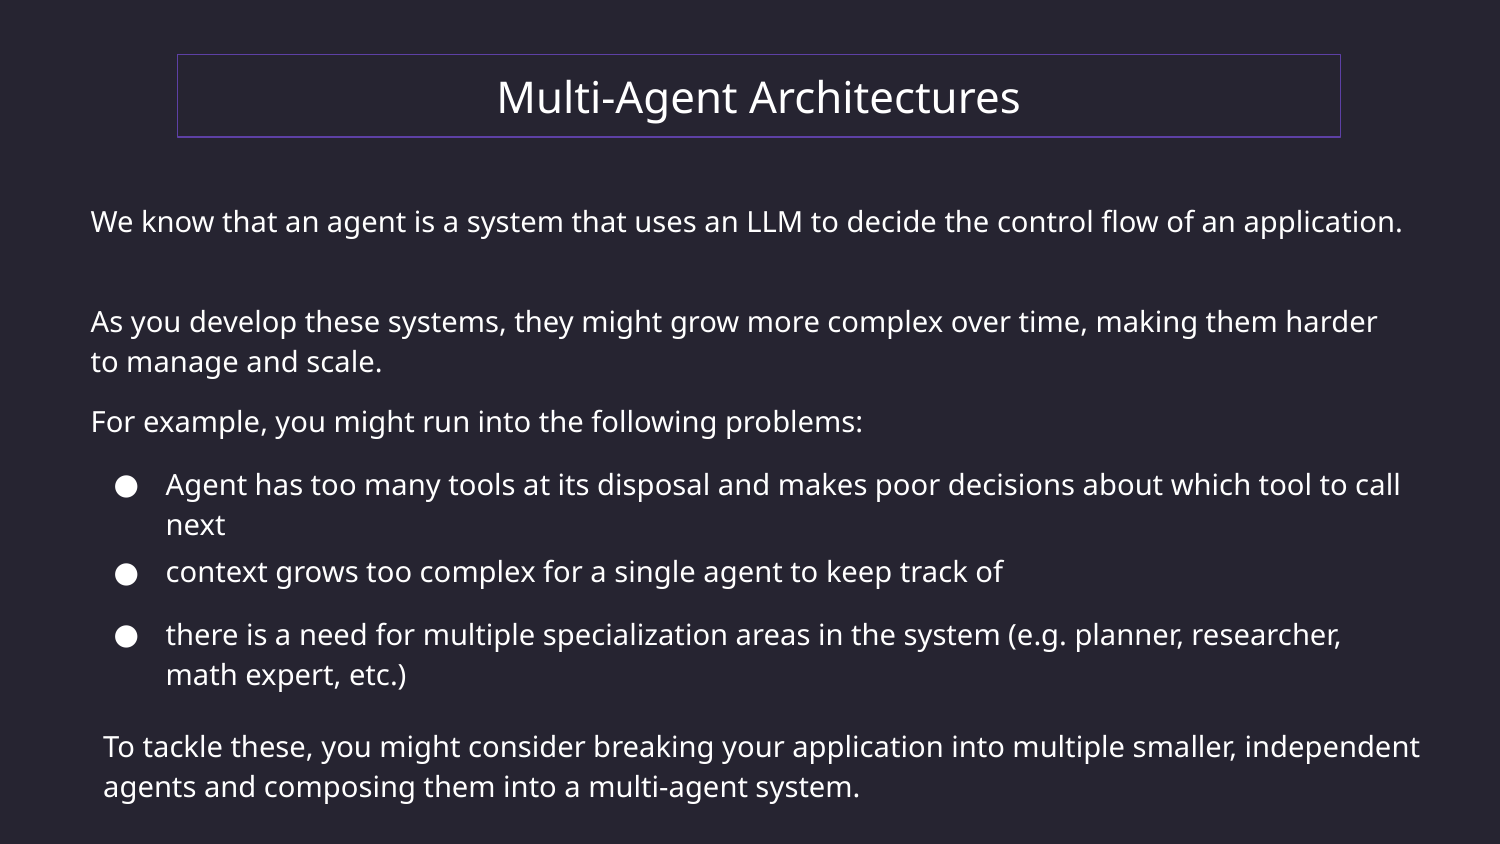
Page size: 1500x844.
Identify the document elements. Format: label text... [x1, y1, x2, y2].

text_box For example, you might run into the following problems: [75, 383, 1425, 445]
text_box context grows too complex for a single agent to keep track of [75, 533, 1425, 604]
text_box To tackle these, you might consider breaking your application into multiple smaller, independent agents and composing them into a multi-agent system. [88, 708, 1437, 819]
text_box Agent has too many tools at its disposal and makes poor decisions about which tool to call next [75, 445, 1425, 533]
text_box As you develop these systems, they might grow more complex over time, making them harder to manage and scale. [75, 283, 1425, 383]
text_box We know that an agent is a system that uses an LLM to decide the control flow of an application. [75, 183, 1425, 254]
text_box there is a need for multiple specialization areas in the system (e.g. planner, researcher, math expert, etc.) [75, 604, 1425, 706]
text_box Multi-Agent Architectures [177, 54, 1341, 137]
